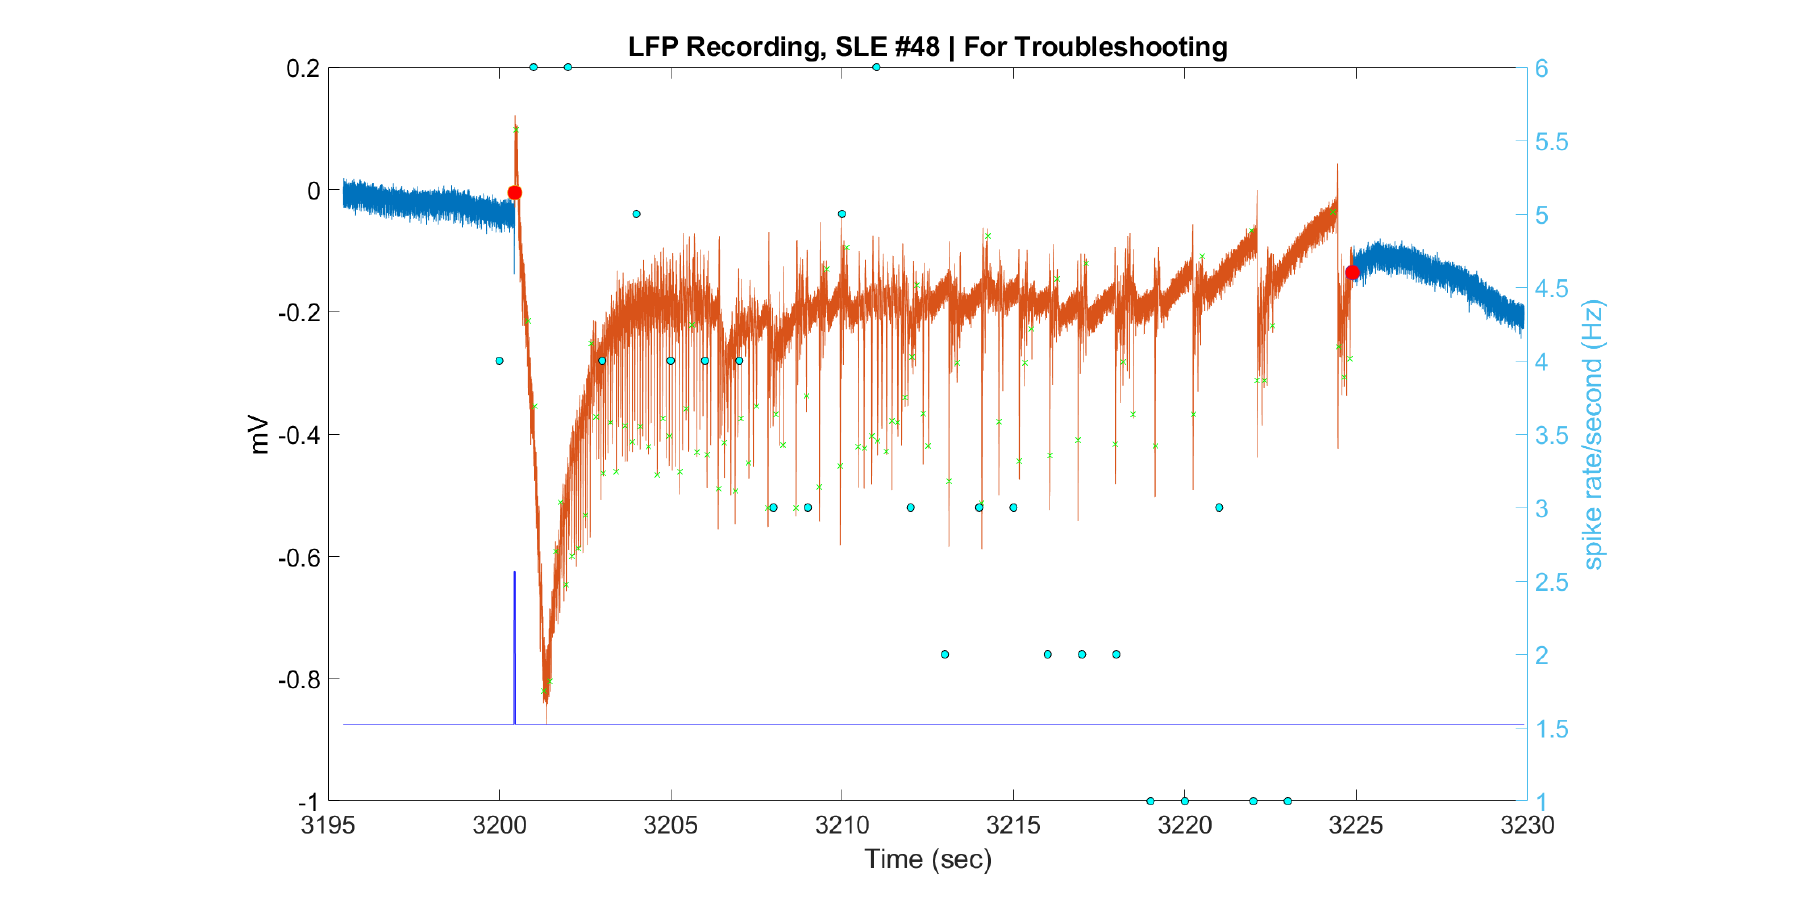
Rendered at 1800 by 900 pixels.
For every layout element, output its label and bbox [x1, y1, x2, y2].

picture [126, 0, 1674, 900]
